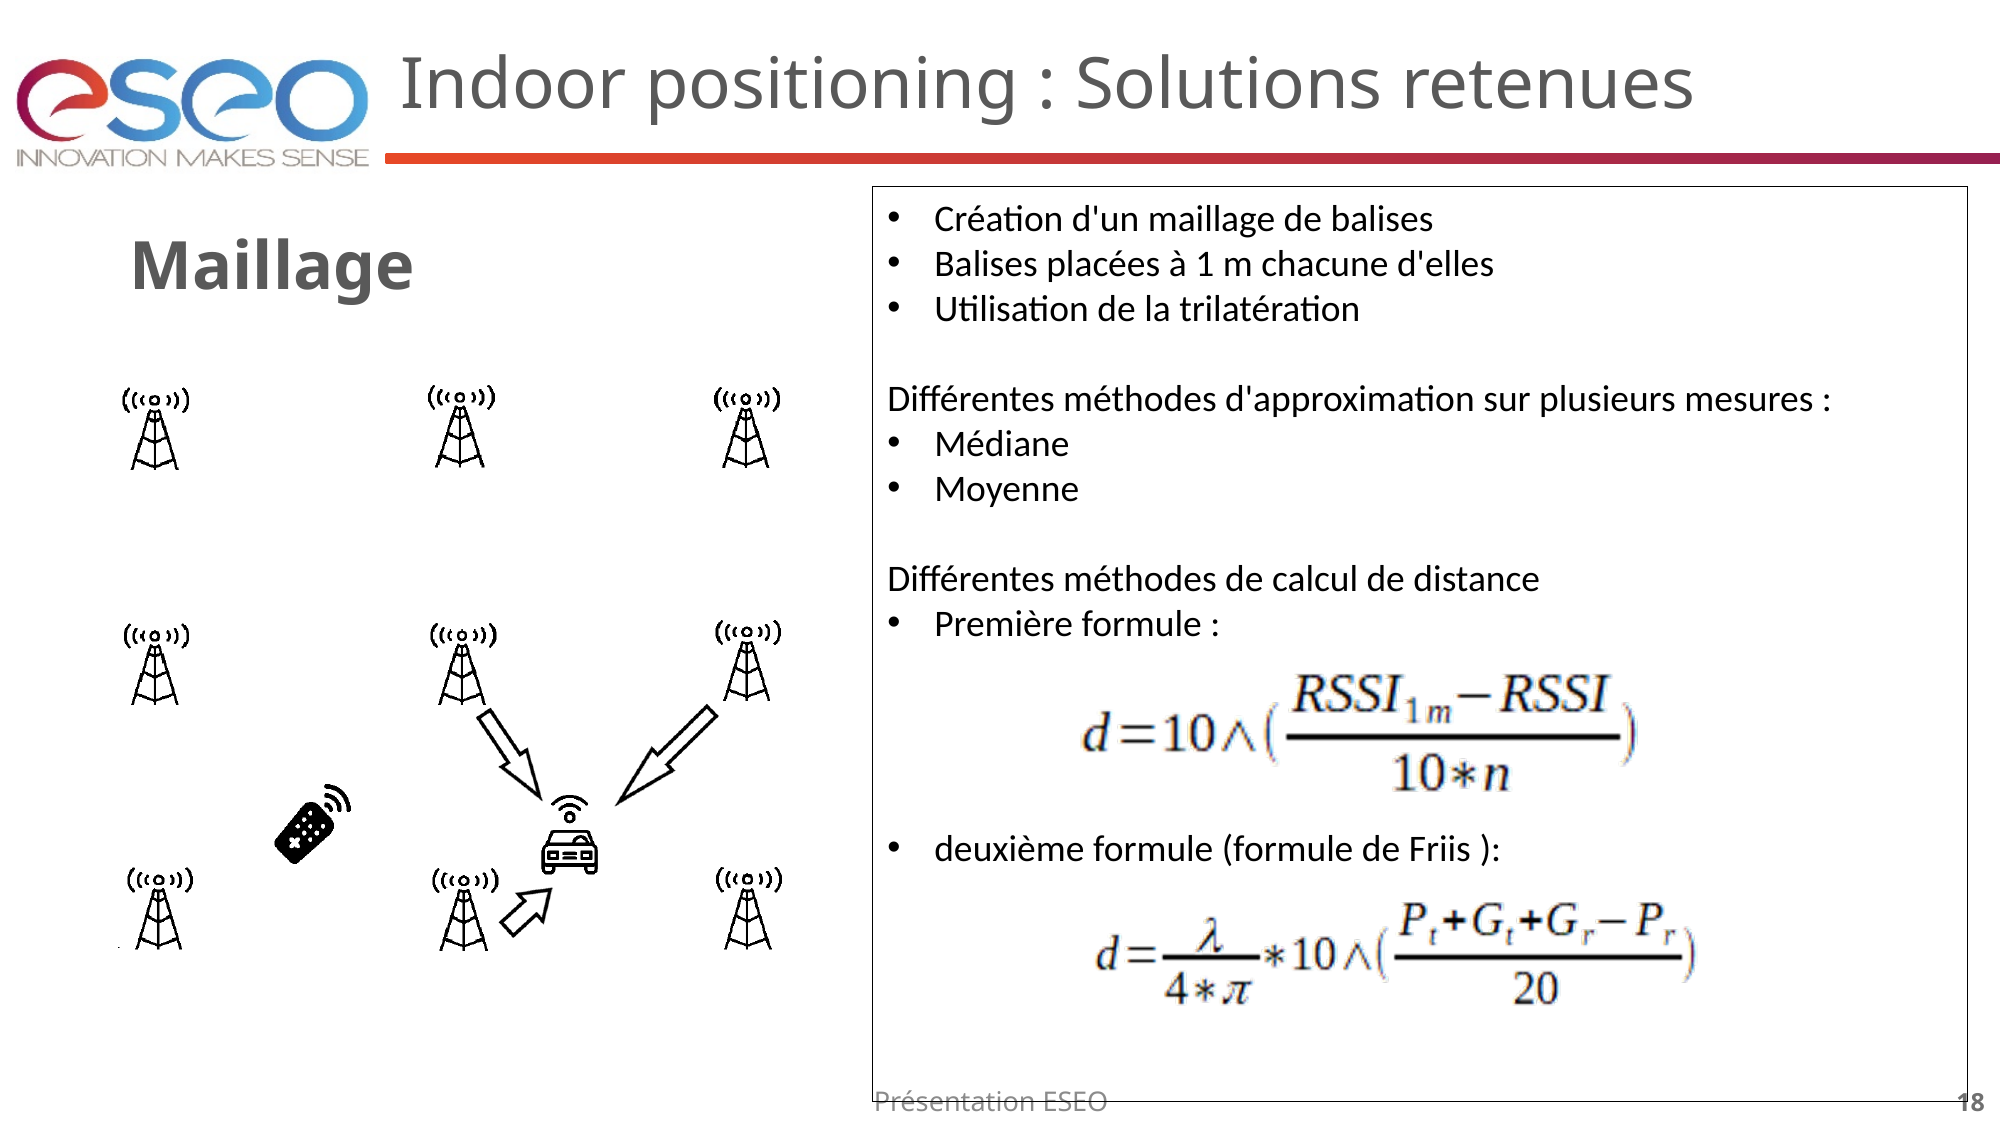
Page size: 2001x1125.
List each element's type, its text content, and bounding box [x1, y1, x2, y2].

picture [83, 353, 825, 1028]
list Maillage [114, 215, 872, 1055]
footer Présentation ESEO [653, 1081, 1329, 1124]
text_box Création d'un maillage de balises Balises placées à 1 m chacune d'elles Utilisation de la trilatération Différentes méthodes d'approximation sur plusieurs mesures : Médiane Moyenne Différentes méthodes de calcul de distance Première formule : deuxième formule (formule de Friis ): [872, 186, 1968, 1102]
picture [1084, 890, 1710, 1014]
title Indoor positioning : Solutions retenues [385, 29, 1912, 174]
slide_number 18 [1756, 1081, 2000, 1125]
picture [1067, 661, 1654, 802]
picture [15, 56, 370, 180]
